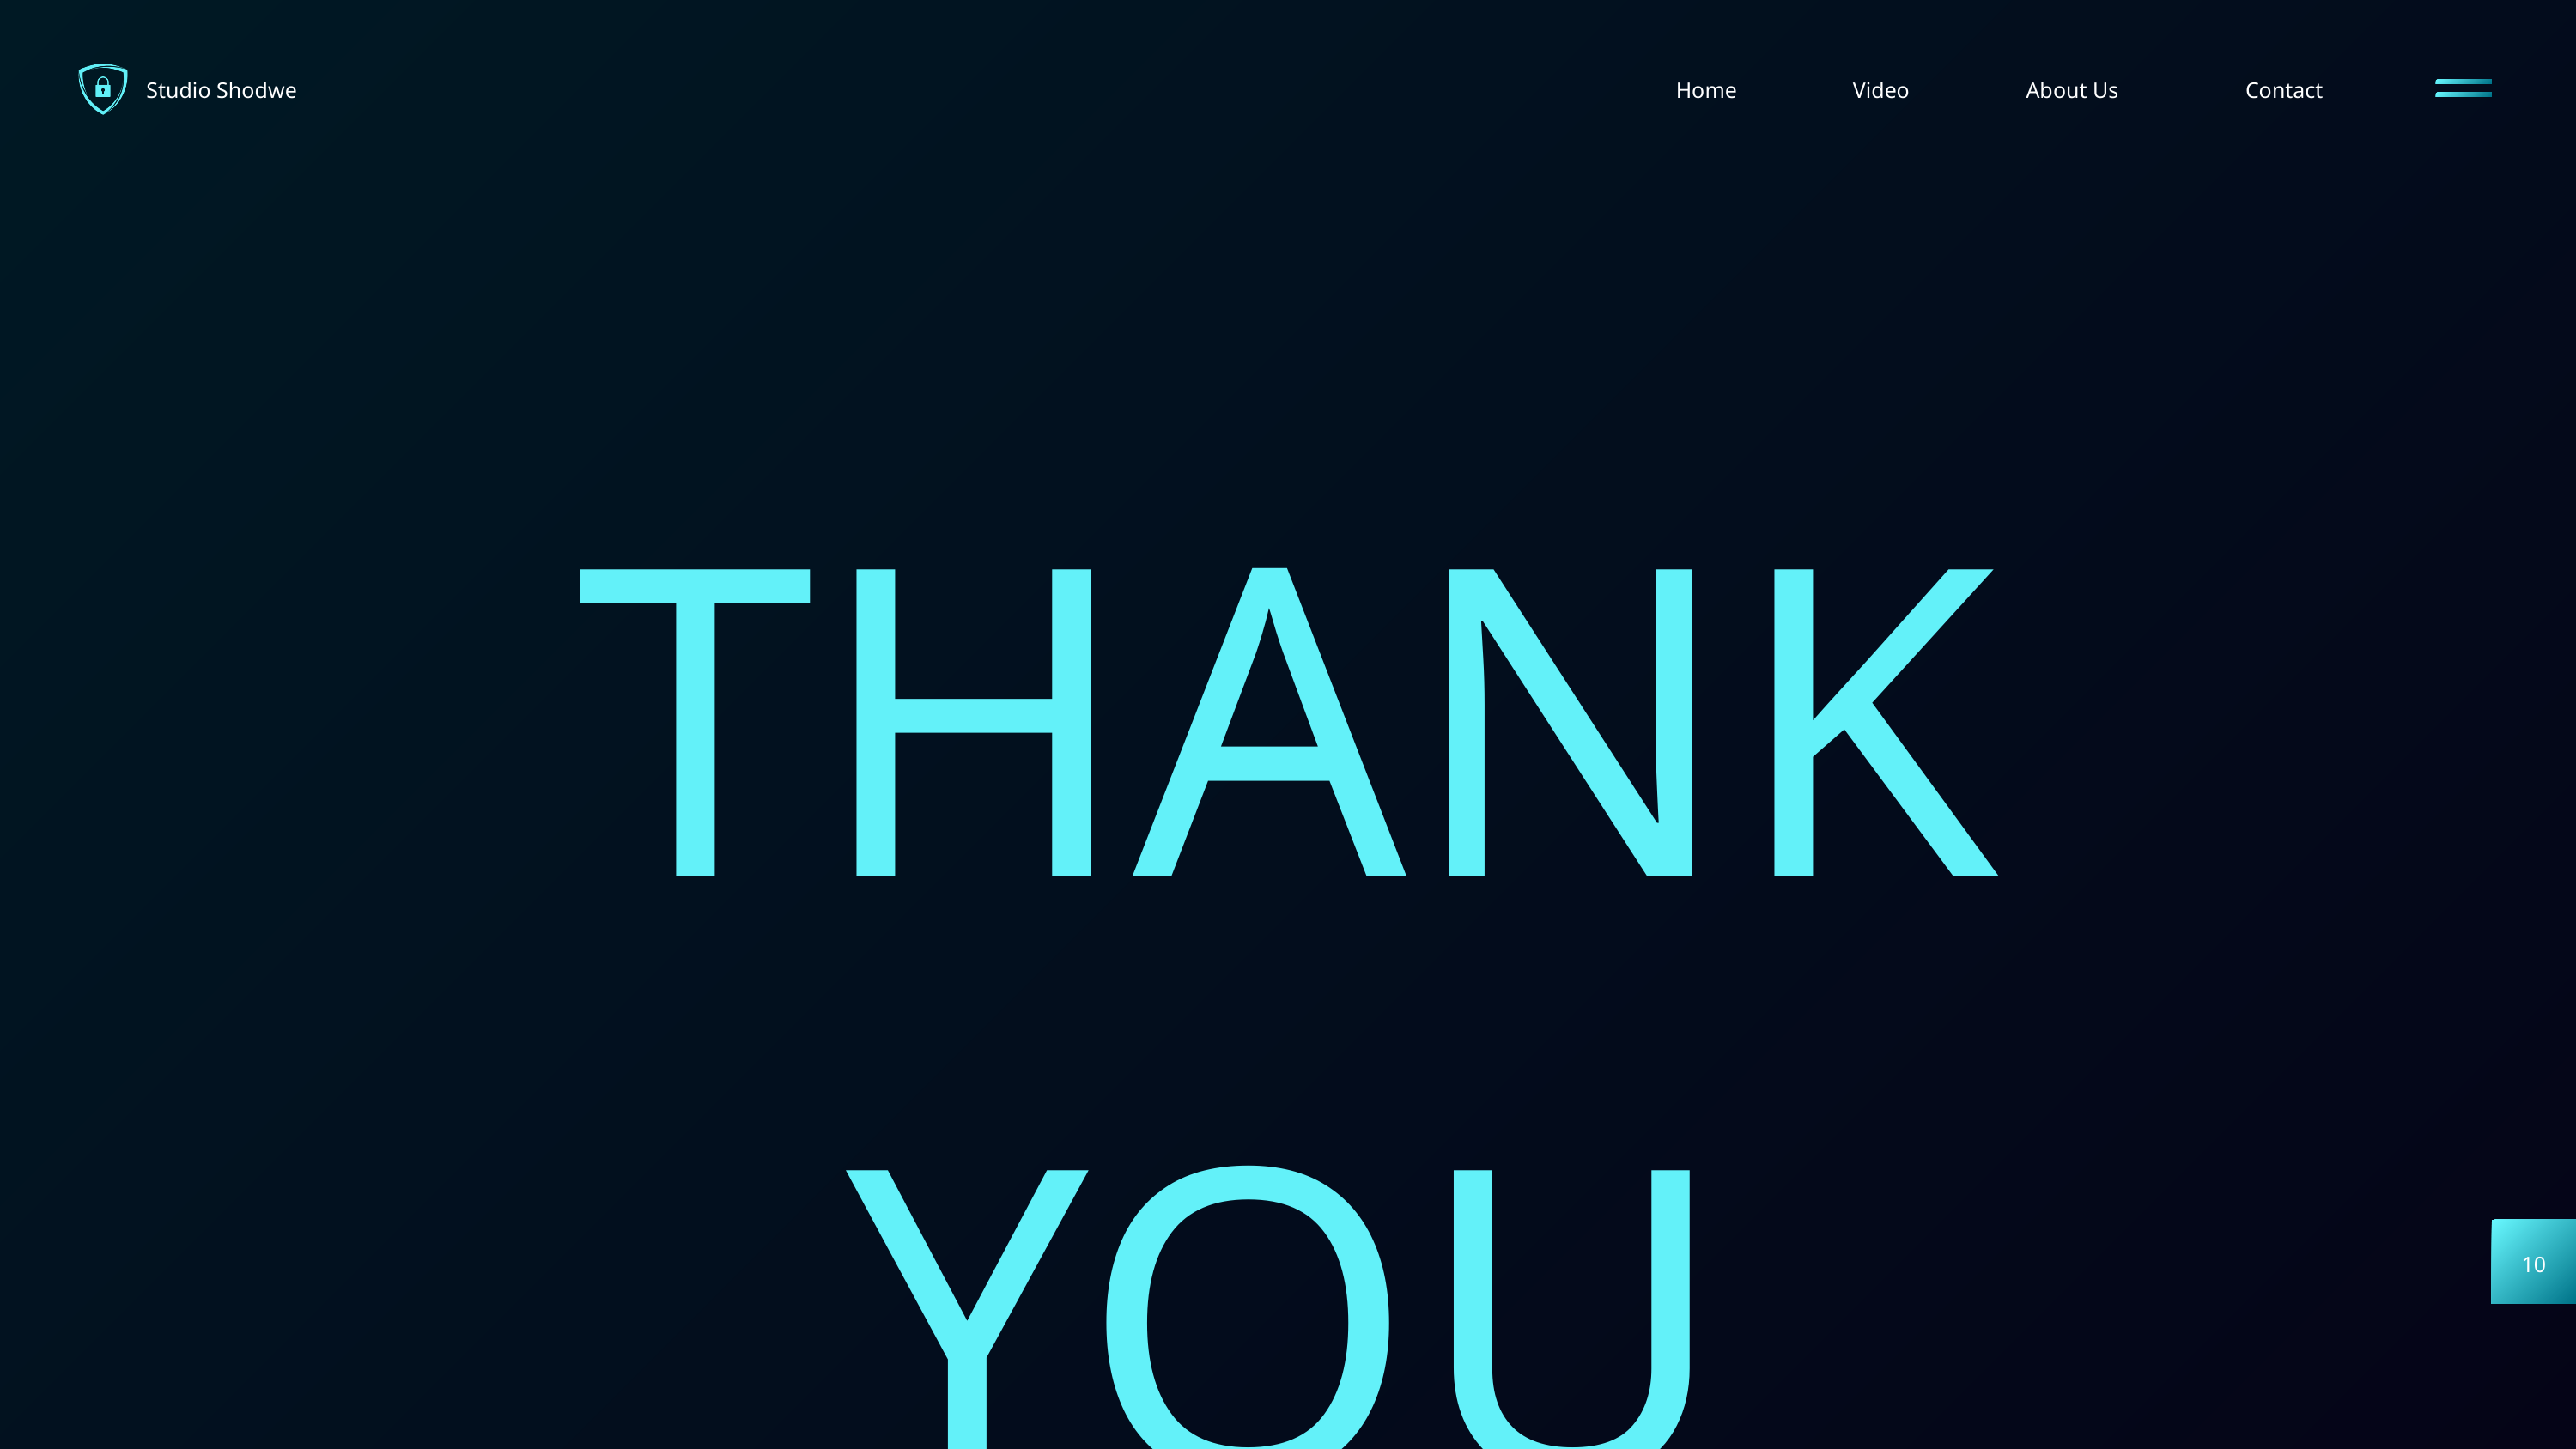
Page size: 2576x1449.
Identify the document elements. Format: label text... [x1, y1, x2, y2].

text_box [2435, 79, 2493, 84]
text_box [77, 64, 129, 116]
text_box THANK YOU [361, 361, 2215, 1449]
text_box About Us [2026, 72, 2176, 103]
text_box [2491, 1219, 2576, 1304]
text_box Home [1675, 72, 1790, 103]
text_box [95, 76, 111, 97]
text_box Video [1852, 72, 1957, 103]
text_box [2435, 92, 2493, 97]
text_box Contact [2245, 72, 2384, 103]
text_box Studio Shodwe [146, 72, 325, 103]
